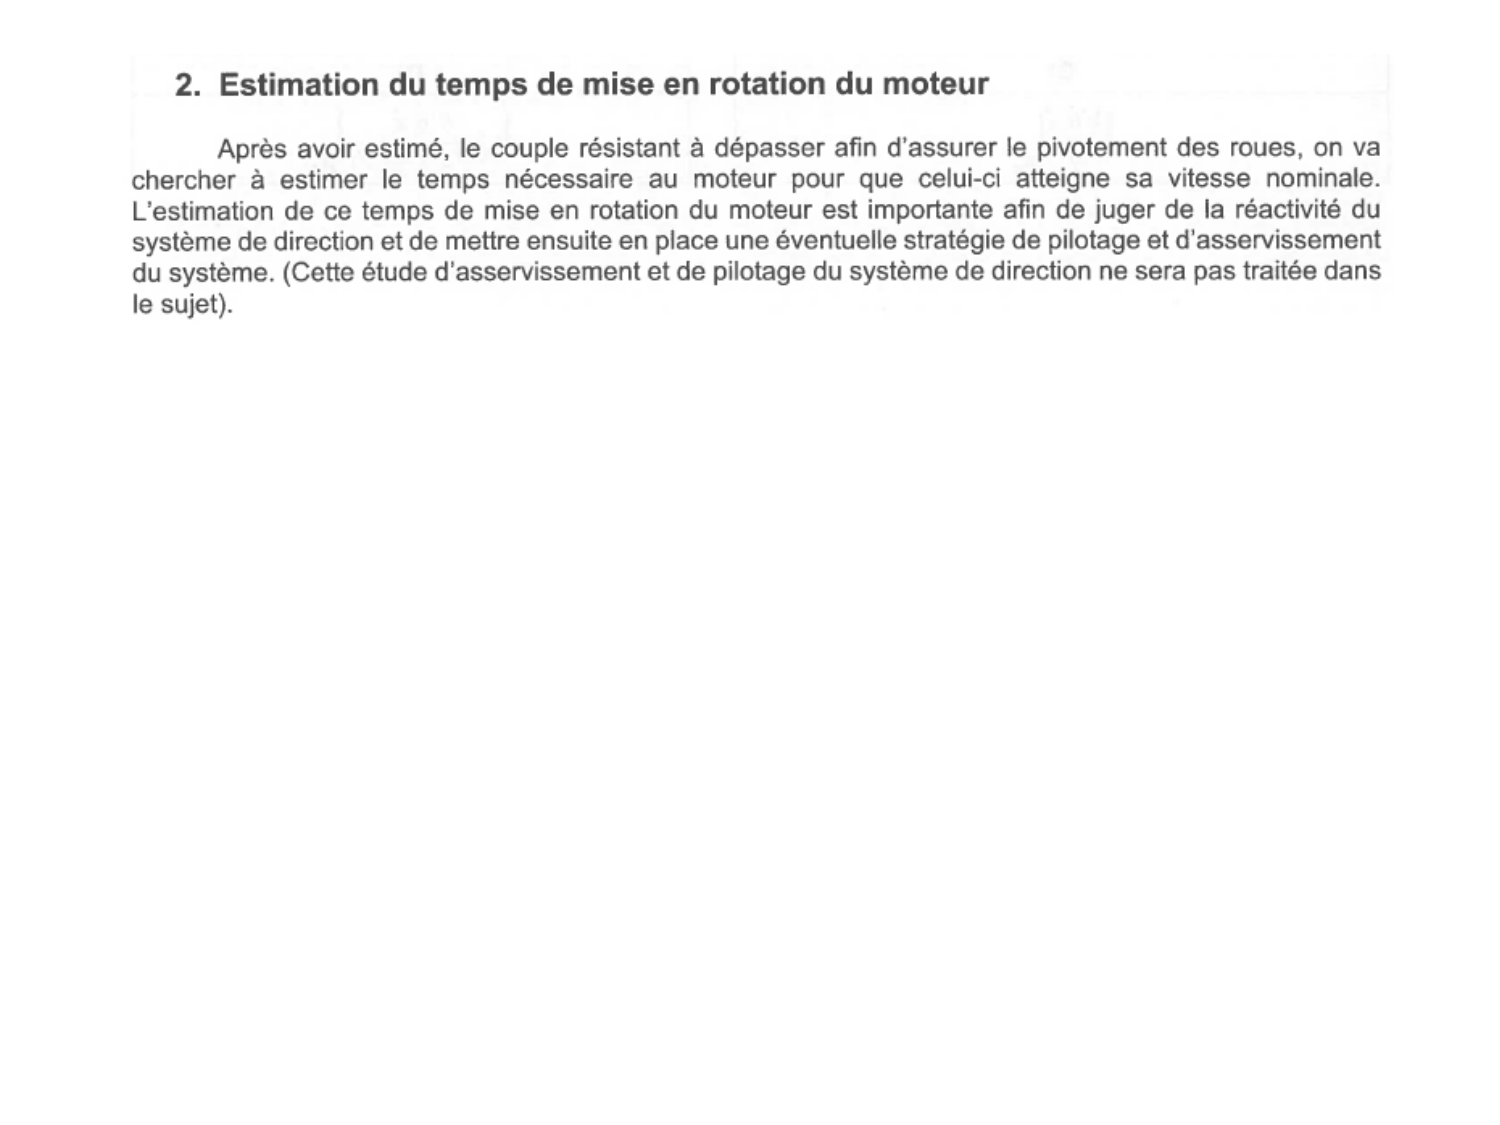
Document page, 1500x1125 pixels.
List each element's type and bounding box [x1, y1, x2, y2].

picture [105, 54, 1395, 324]
